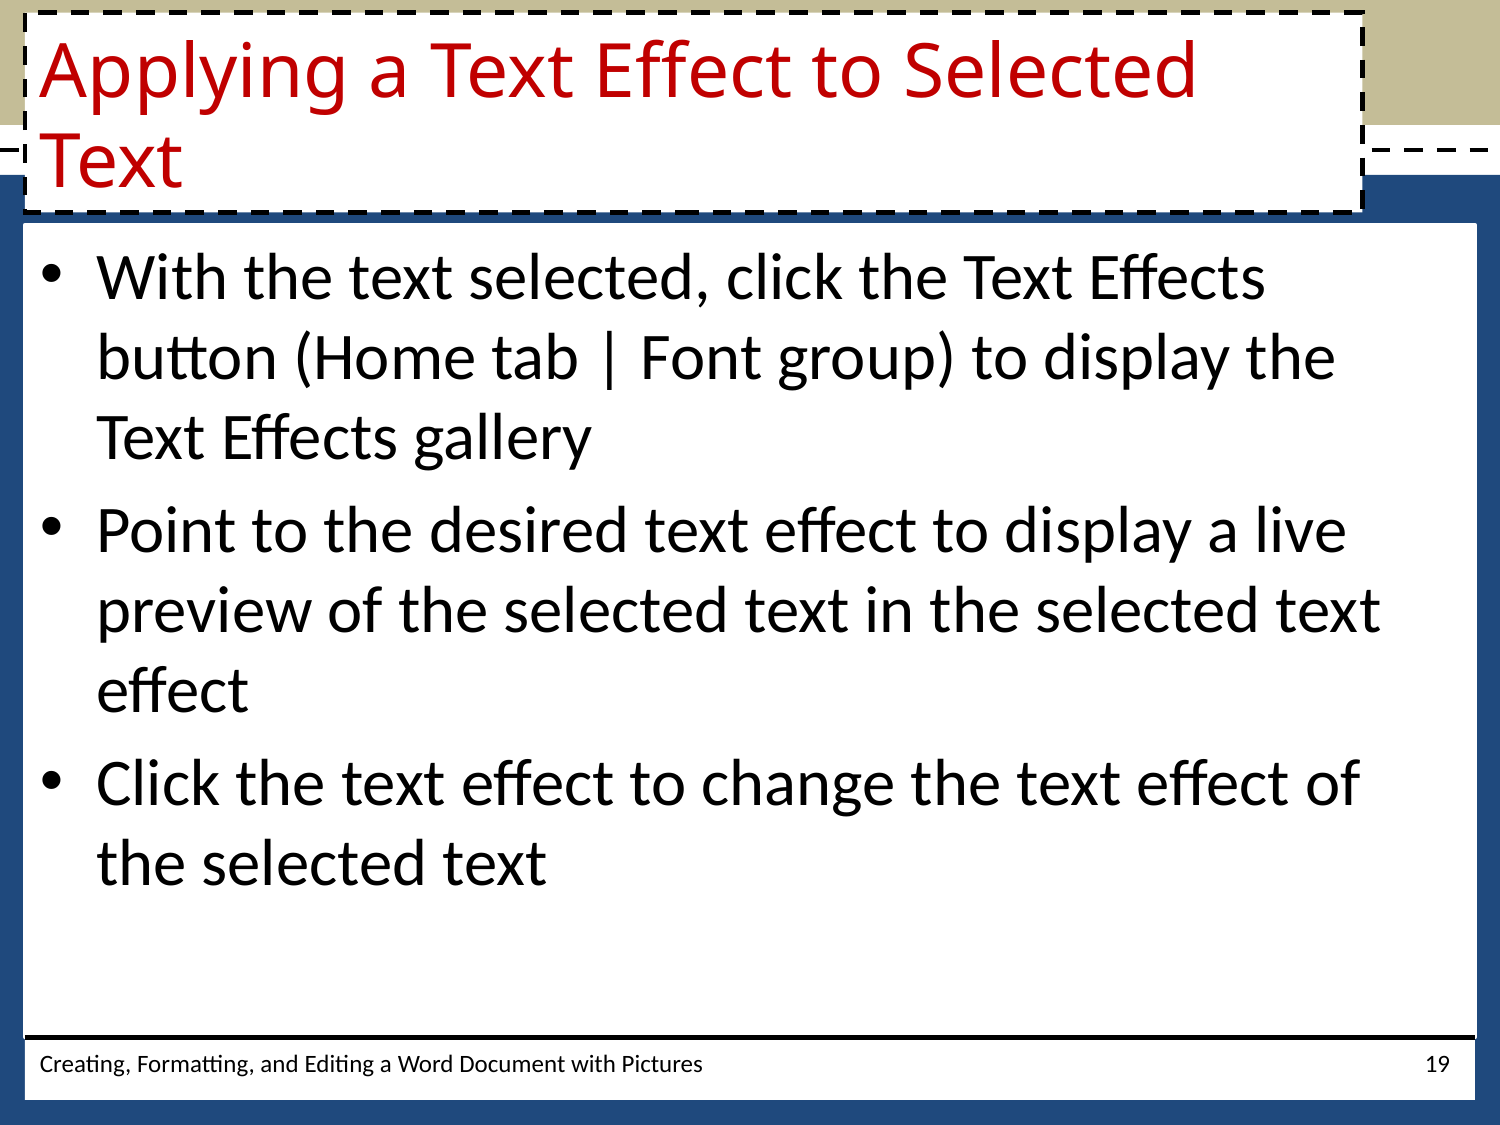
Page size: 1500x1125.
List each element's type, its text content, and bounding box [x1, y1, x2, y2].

title Applying a Text Effect to Selected Text [23, 10, 1365, 215]
footer Creating, Formatting, and Editing a Word Document with Pictures [24, 1040, 1400, 1100]
slide_number 19 [1400, 1040, 1475, 1100]
list With the text selected, click the Text Effects button (Home tab | Font group) to display the Text Effects gallery Point to the desired text effect to display a live preview of the selected text in the selected text effect Click the text effect to change the text effect of the selected text [24, 224, 1476, 1024]
